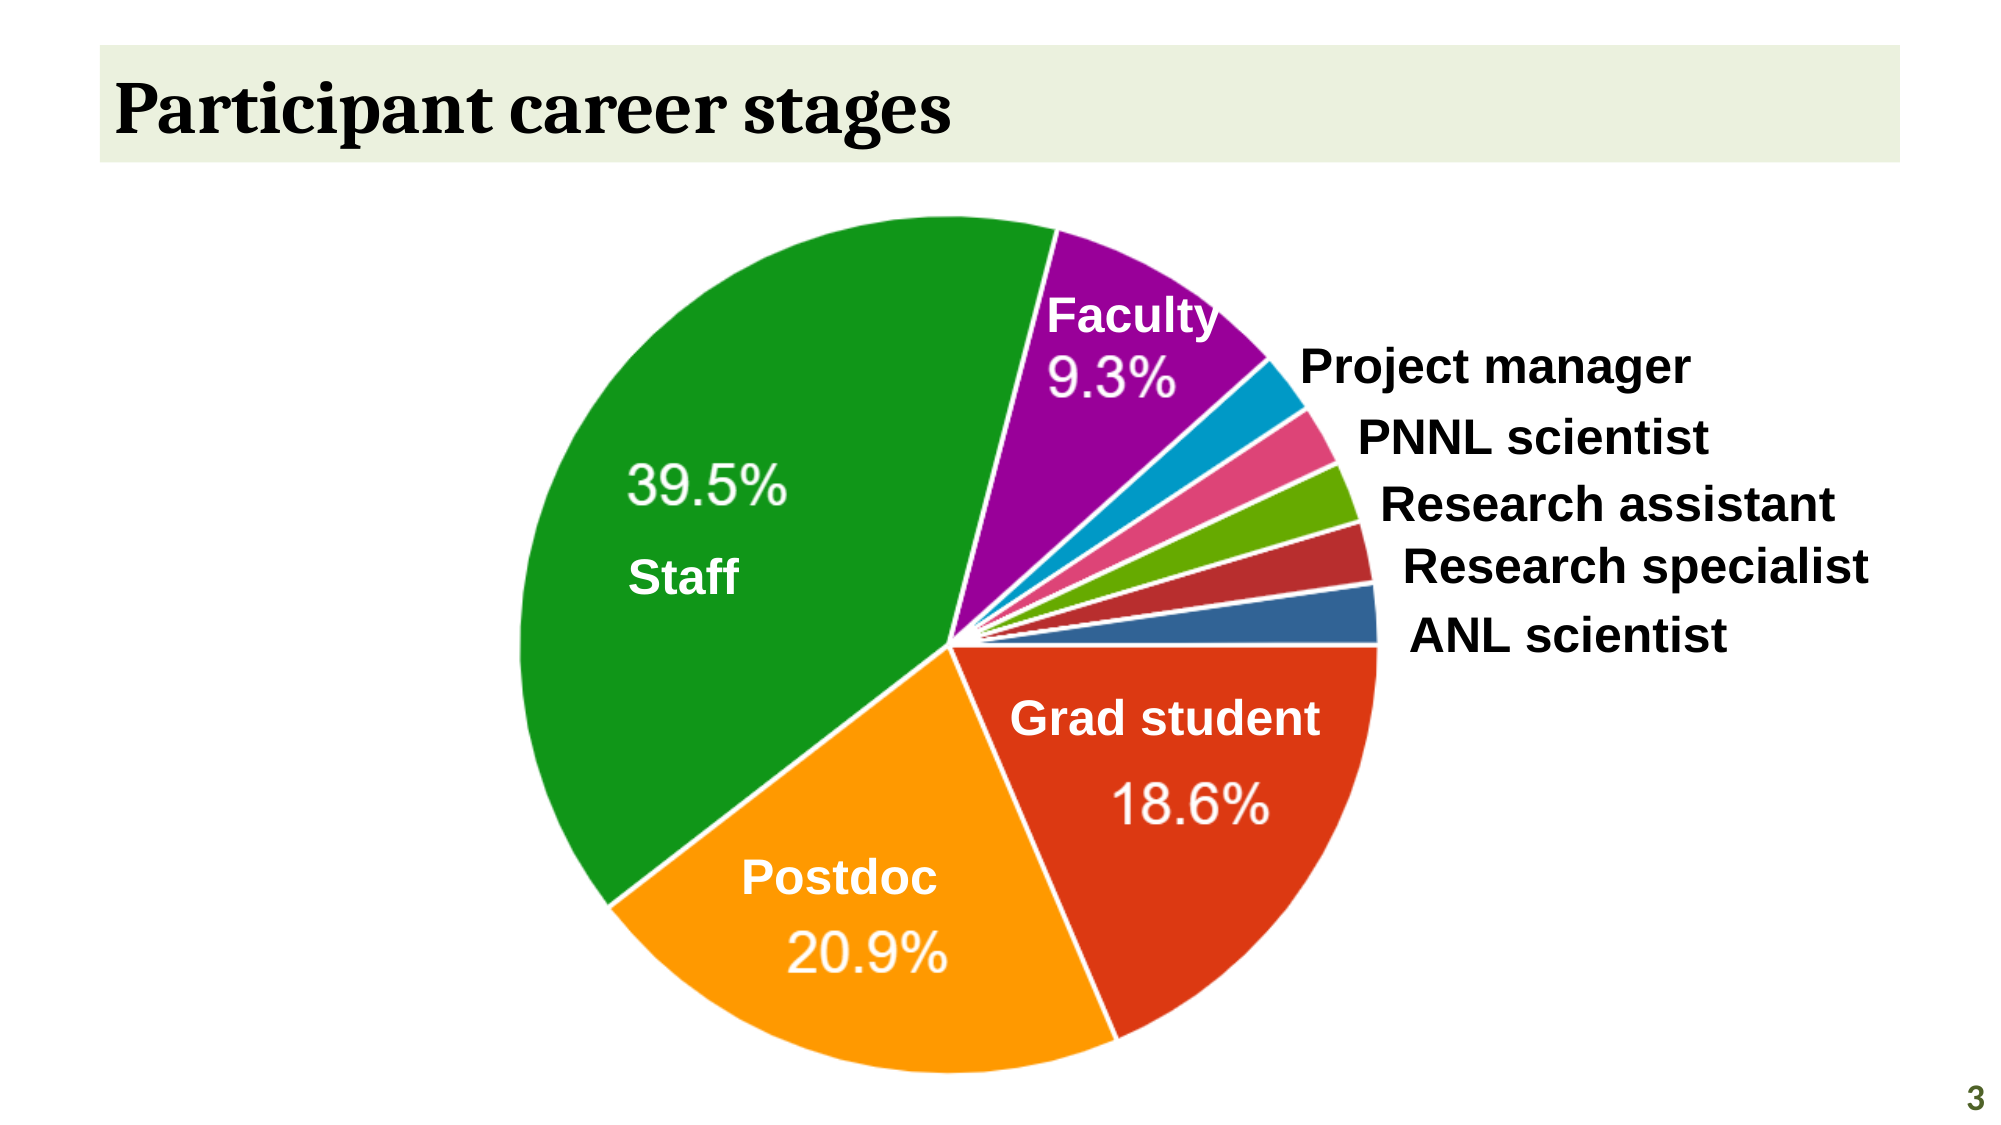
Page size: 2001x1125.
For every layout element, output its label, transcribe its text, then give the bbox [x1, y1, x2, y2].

text_box Research assistant [1404, 463, 1851, 539]
text_box PNNL scientist [1404, 396, 1725, 472]
picture [479, 193, 1401, 1096]
title Participant career stages [99, 44, 1901, 163]
text_box Research specialist [1404, 525, 1885, 601]
text_box Project manager [1404, 326, 1707, 396]
text_box ANL scientist [1404, 594, 1743, 670]
slide_number 3 [1899, 1065, 2000, 1125]
